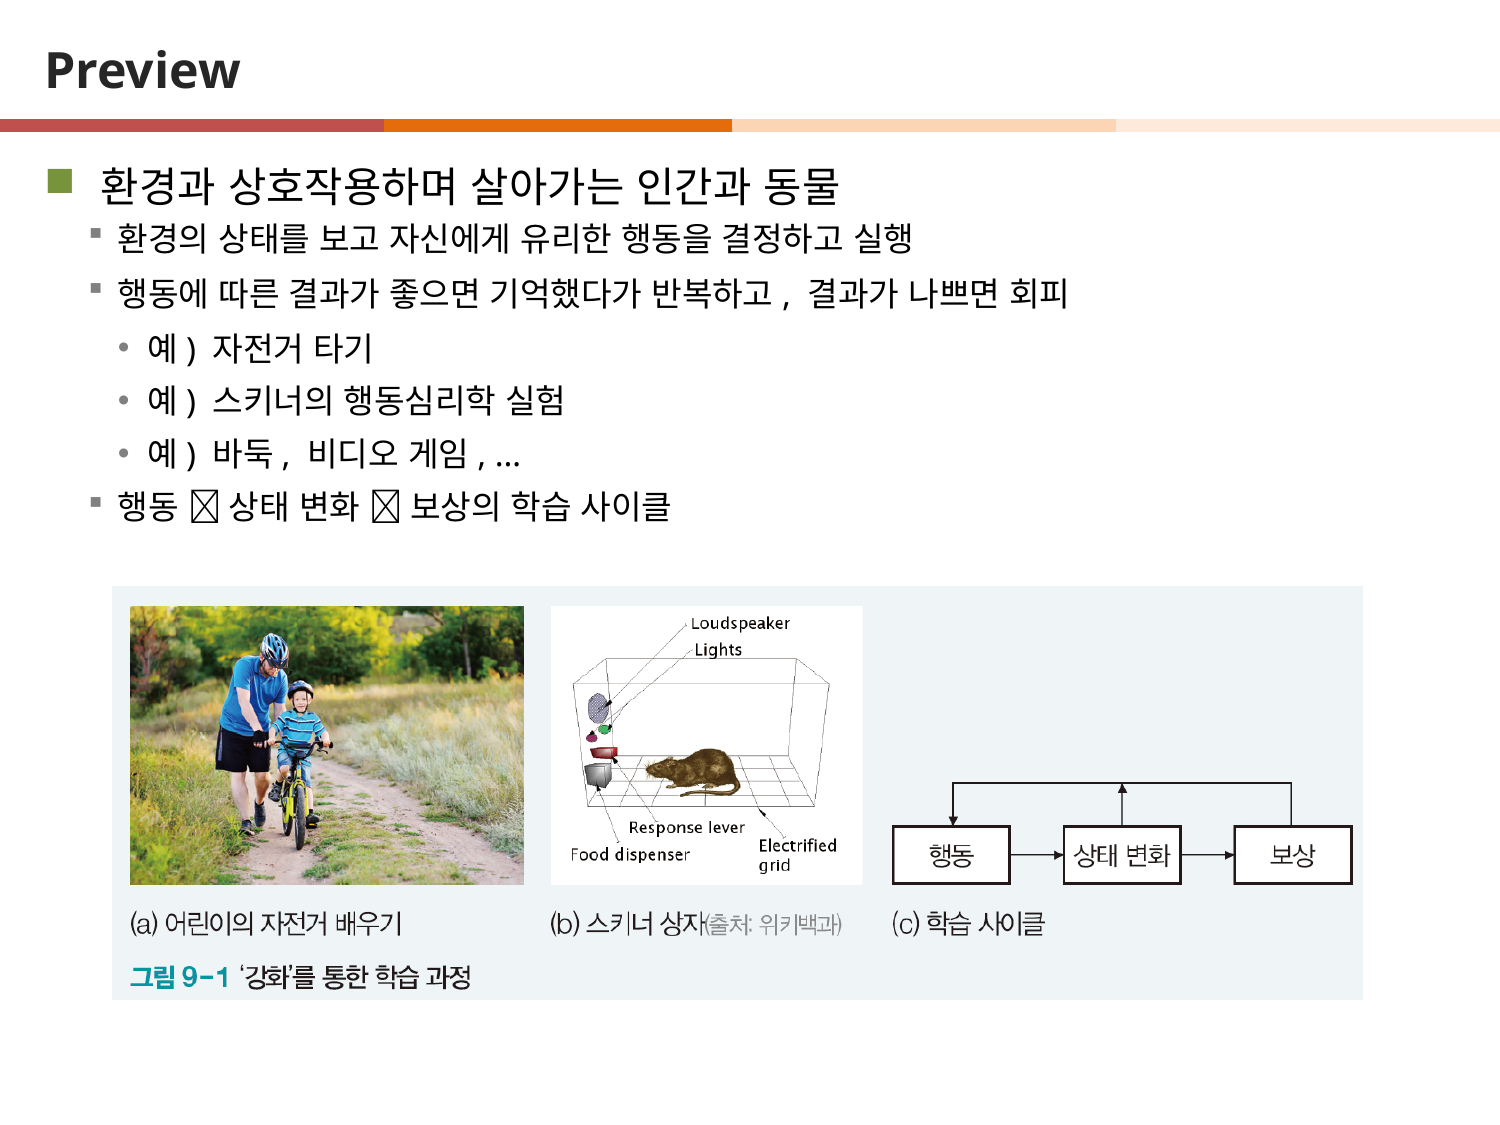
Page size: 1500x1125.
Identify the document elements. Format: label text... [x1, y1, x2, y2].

picture [111, 585, 1363, 1000]
list 환경과 상호작용하며 살아가는 인간과 동물 환경의 상태를 보고 자신에게 유리한 행동을 결정하고 실행 행동에 따른 결과가 좋으면 기억했다가 반복하고, 결과가 나쁘면 회피 예) 자전거 타기 예) 스키너의 행동심리학 실험 예) 바둑, 비디오 게임, … 행동  상태 변화  보상의 학습 사이클 [29, 153, 1471, 1088]
title Preview [29, 23, 1270, 114]
